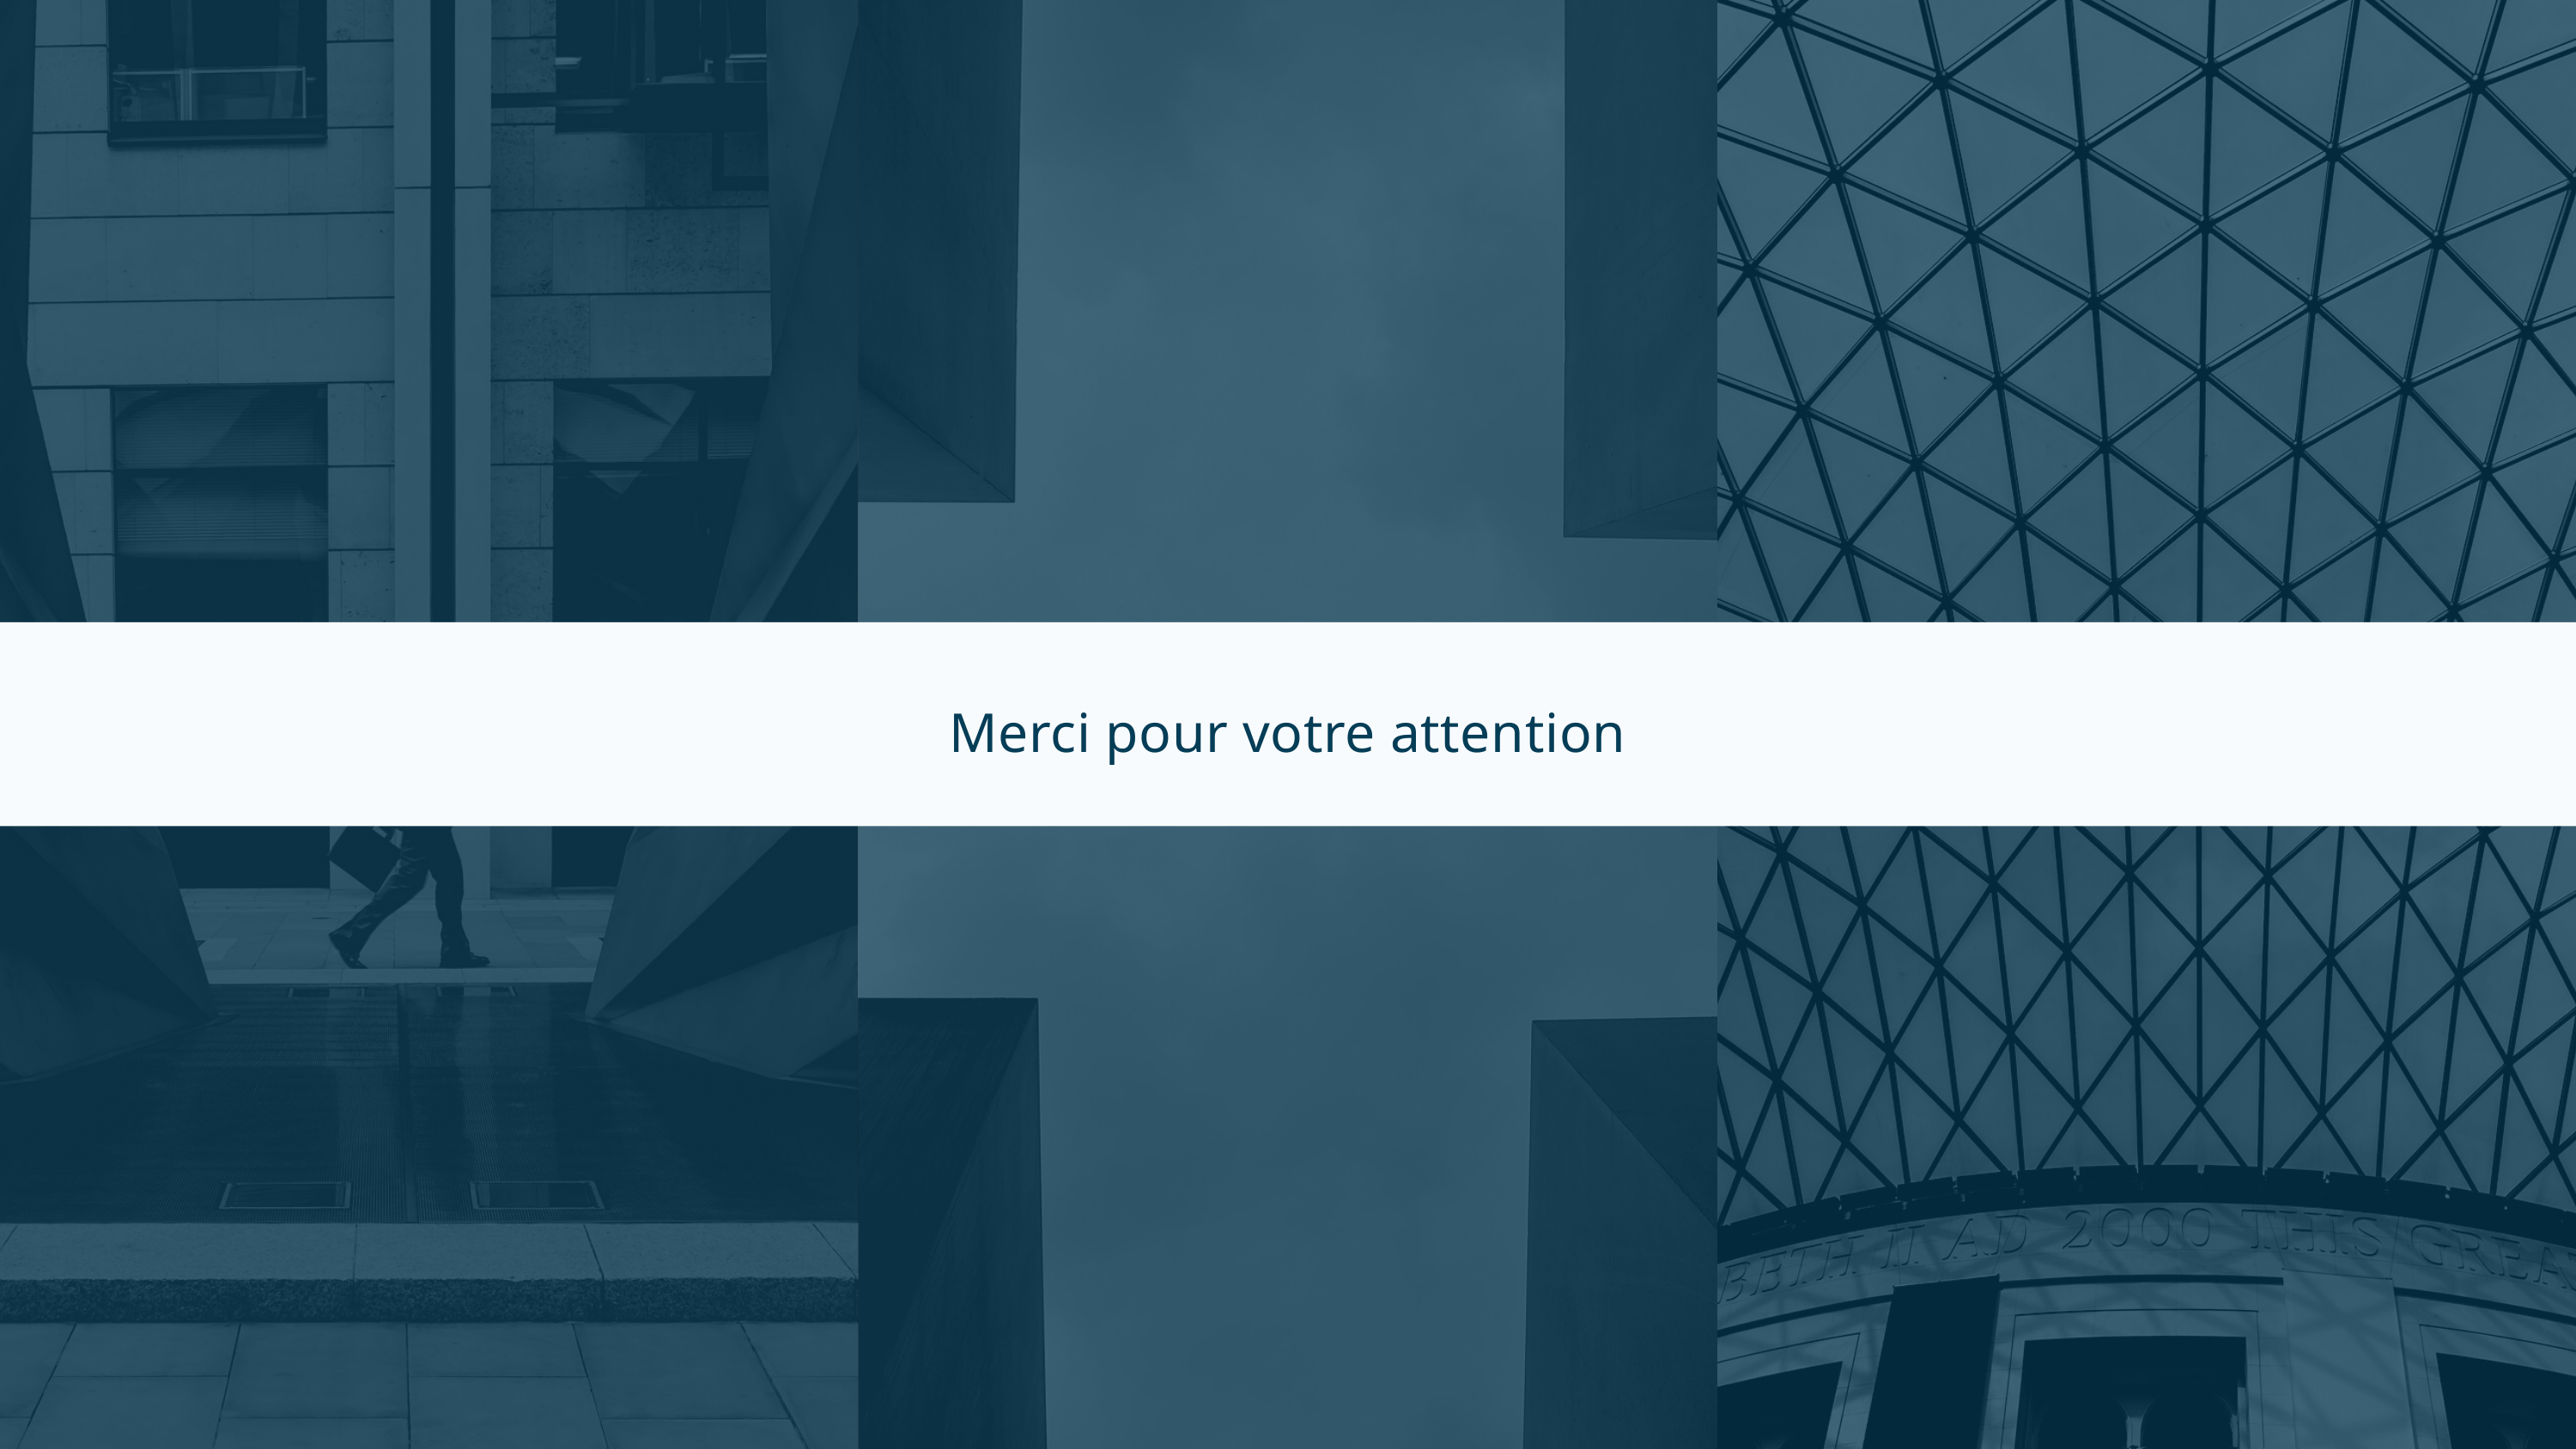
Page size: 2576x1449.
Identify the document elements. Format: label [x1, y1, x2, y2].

text_box [0, 836, 2576, 1449]
text_box [0, 621, 2576, 827]
text_box [0, 0, 2576, 621]
